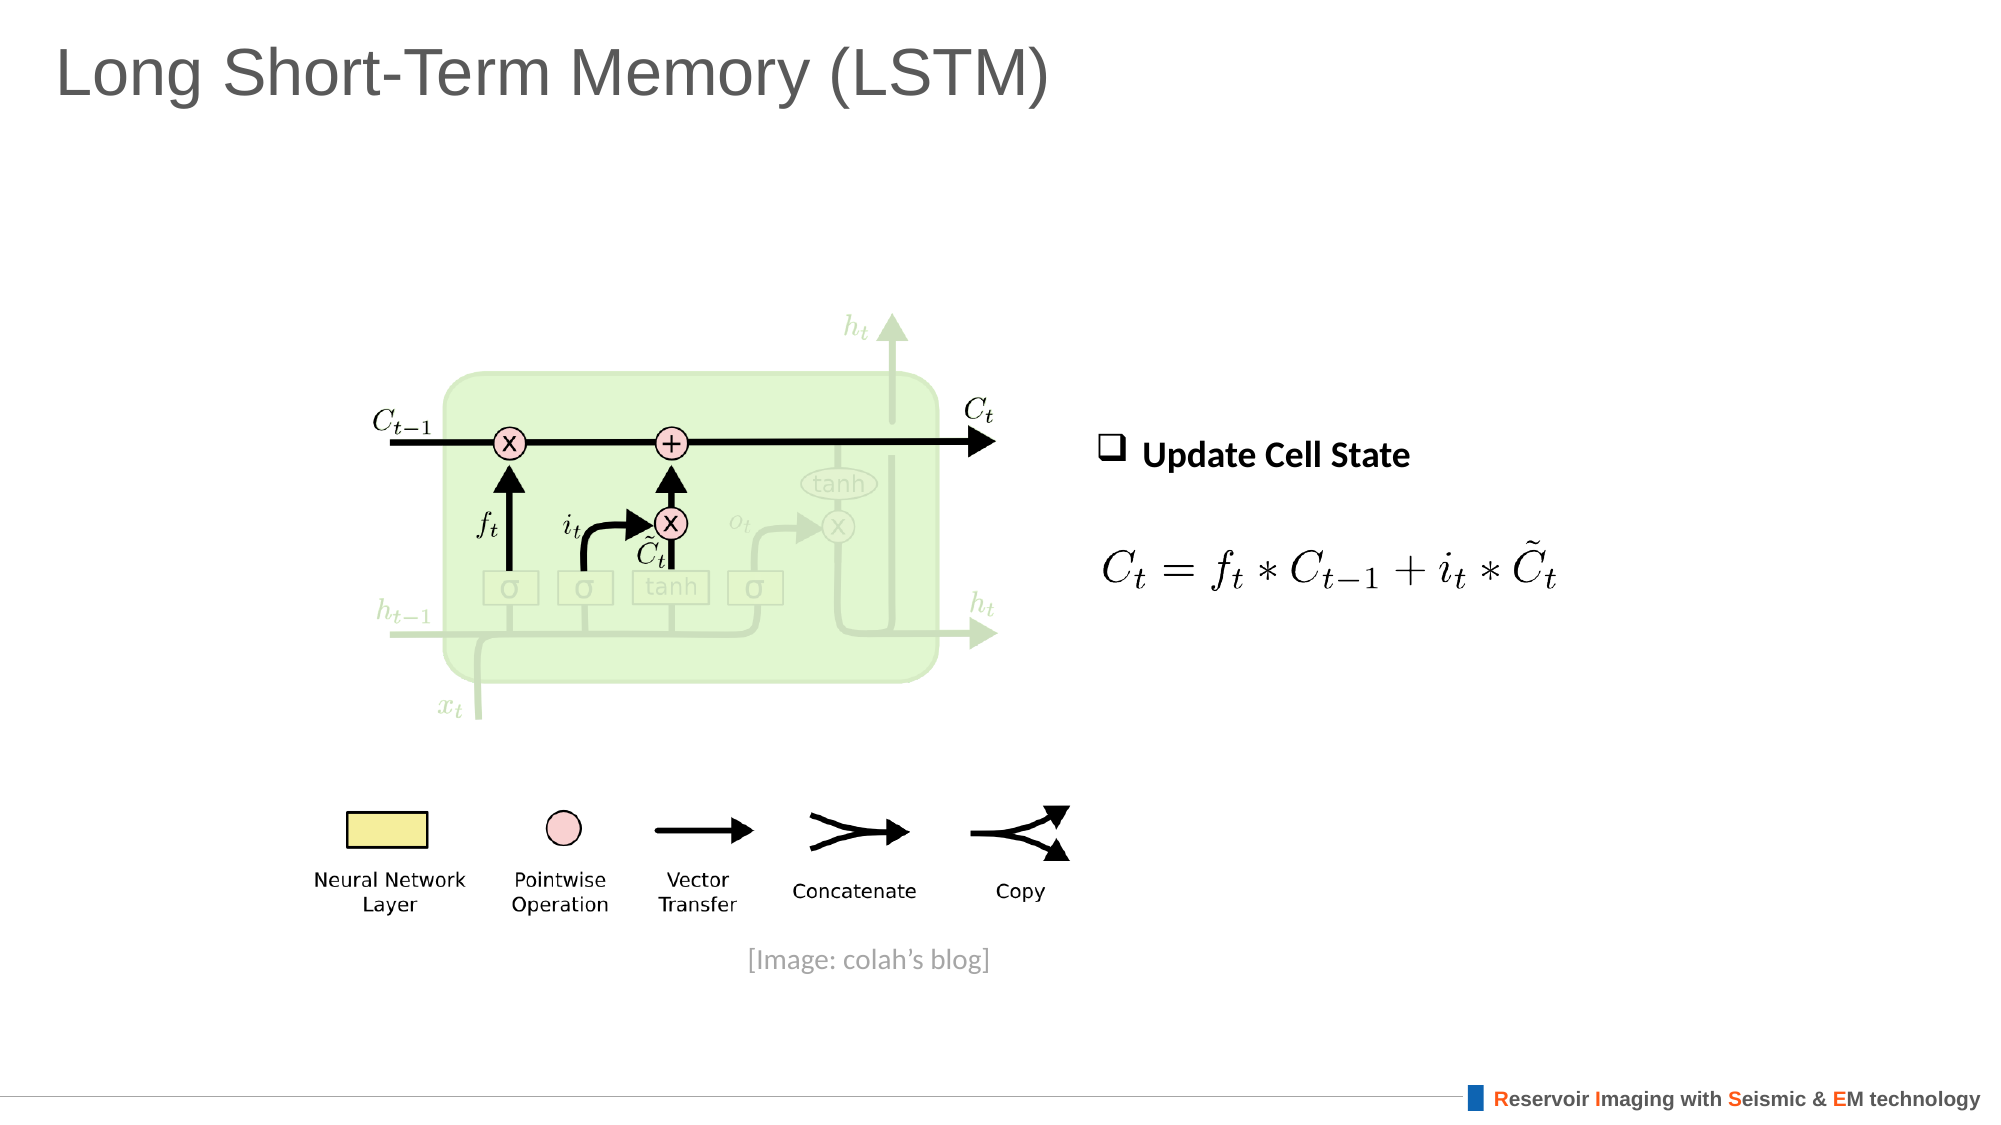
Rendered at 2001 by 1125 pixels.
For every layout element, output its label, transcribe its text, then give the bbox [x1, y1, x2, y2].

text_box [Image: colah’s blog] [732, 933, 1196, 984]
title Long Short-Term Memory (LSTM) [40, 18, 1766, 129]
picture [291, 779, 1085, 929]
picture [356, 302, 1012, 726]
text_box Update Cell State [1080, 422, 1827, 503]
picture [1064, 503, 1736, 760]
